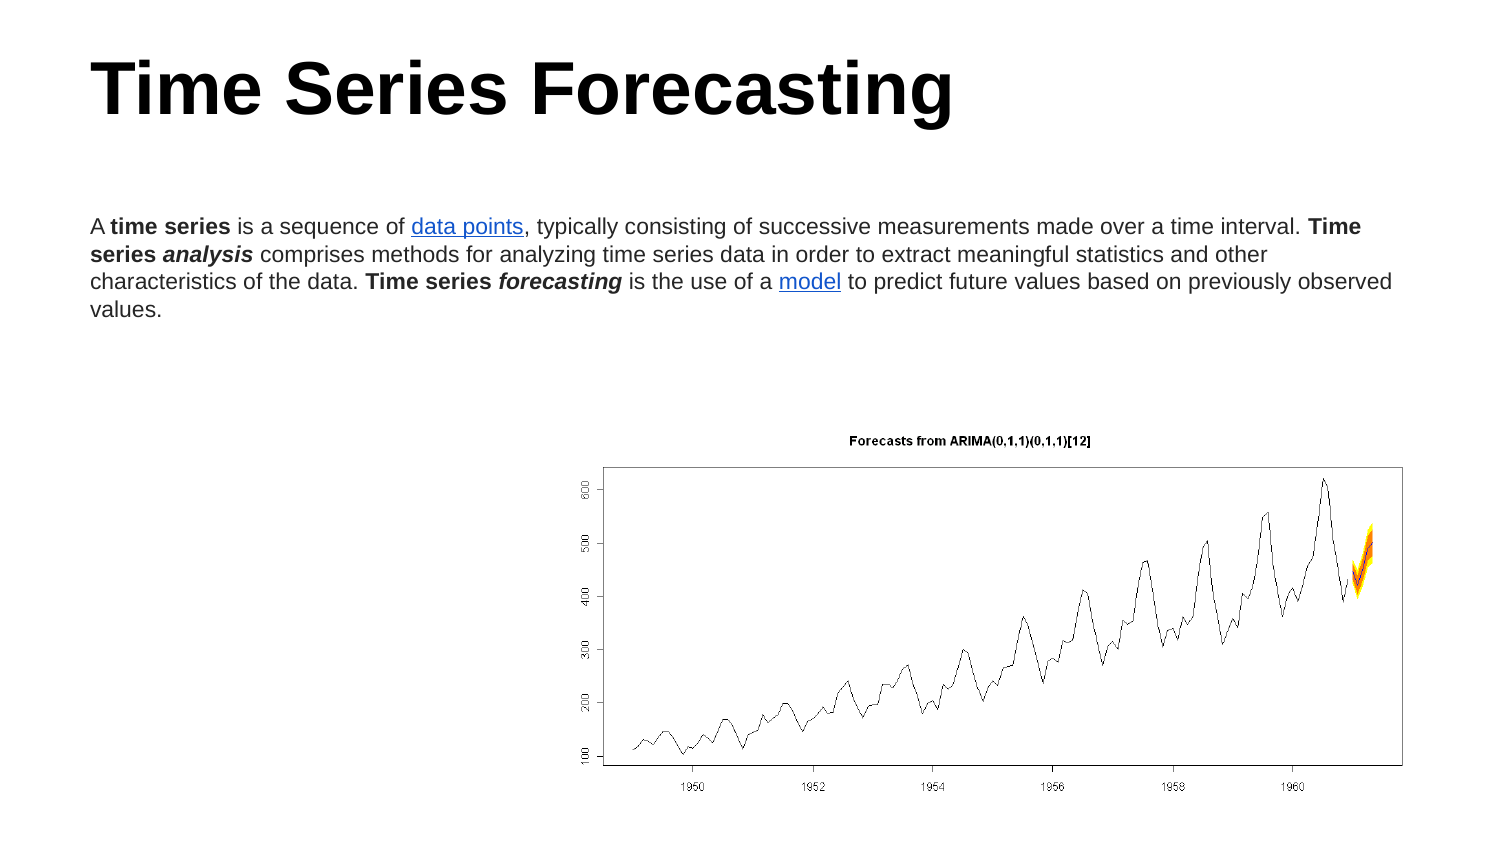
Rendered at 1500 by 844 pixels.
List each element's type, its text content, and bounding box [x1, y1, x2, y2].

list A time series is a sequence of data points, typically consisting of successive measurements made over a time interval. Time series analysis comprises methods for analyzing time series data in order to extract meaningful statistics and other characteristics of the data. Time series forecasting is the use of a model to predict future values based on previously observed values. [75, 196, 1425, 808]
title Time Series Forecasting [75, 33, 1425, 175]
picture [574, 427, 1403, 800]
